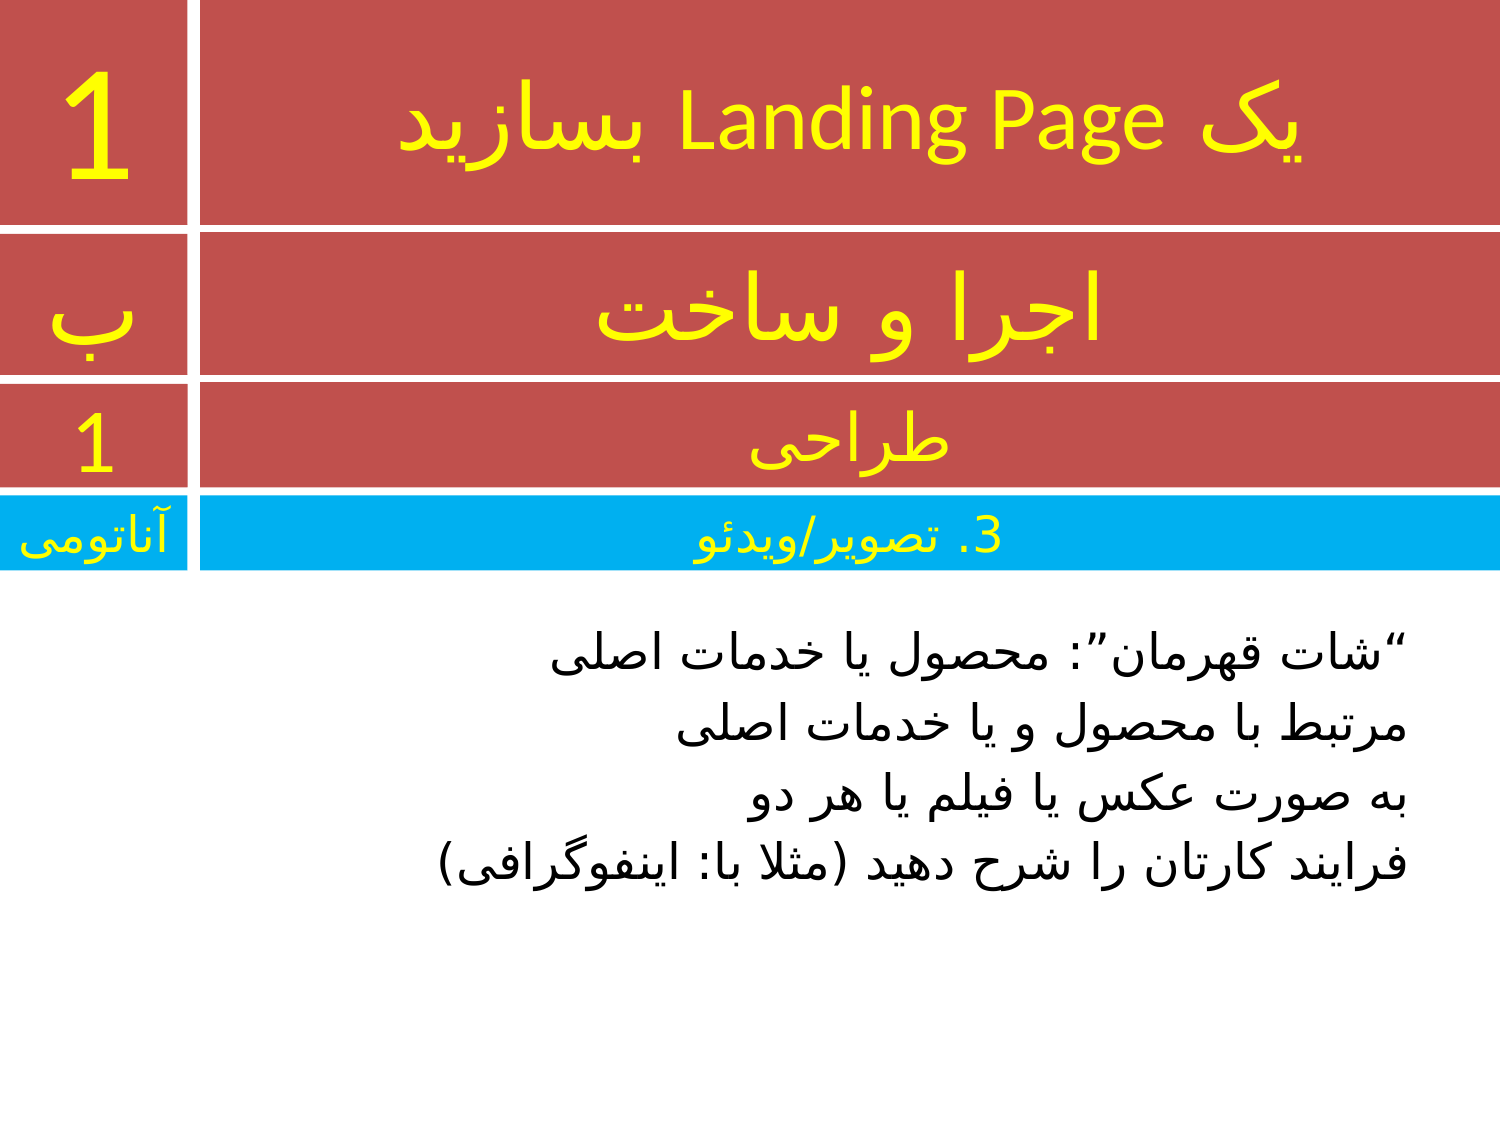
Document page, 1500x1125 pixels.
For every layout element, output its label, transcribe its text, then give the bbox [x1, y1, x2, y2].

text_box ب [0, 231, 190, 378]
title یک Landing Page بسازید [200, 0, 1500, 225]
text_box طراحی [200, 382, 1500, 488]
text_box آناتومی [0, 493, 190, 573]
text_box 1 [0, 381, 190, 490]
list “شات قهرمان”: محصول یا خدمات اصلی مرتبط با محصول و یا خدمات اصلی به صورت عکس یا فیلم یا هر دو فرایند کارتان را شرح دهید (مثلا با: اینفوگرافی) [174, 612, 1425, 1050]
text_box 3. تصویر/ویدئو [197, 493, 1500, 573]
text_box اجرا و ساخت [200, 232, 1500, 375]
text_box 1 [0, 0, 190, 228]
